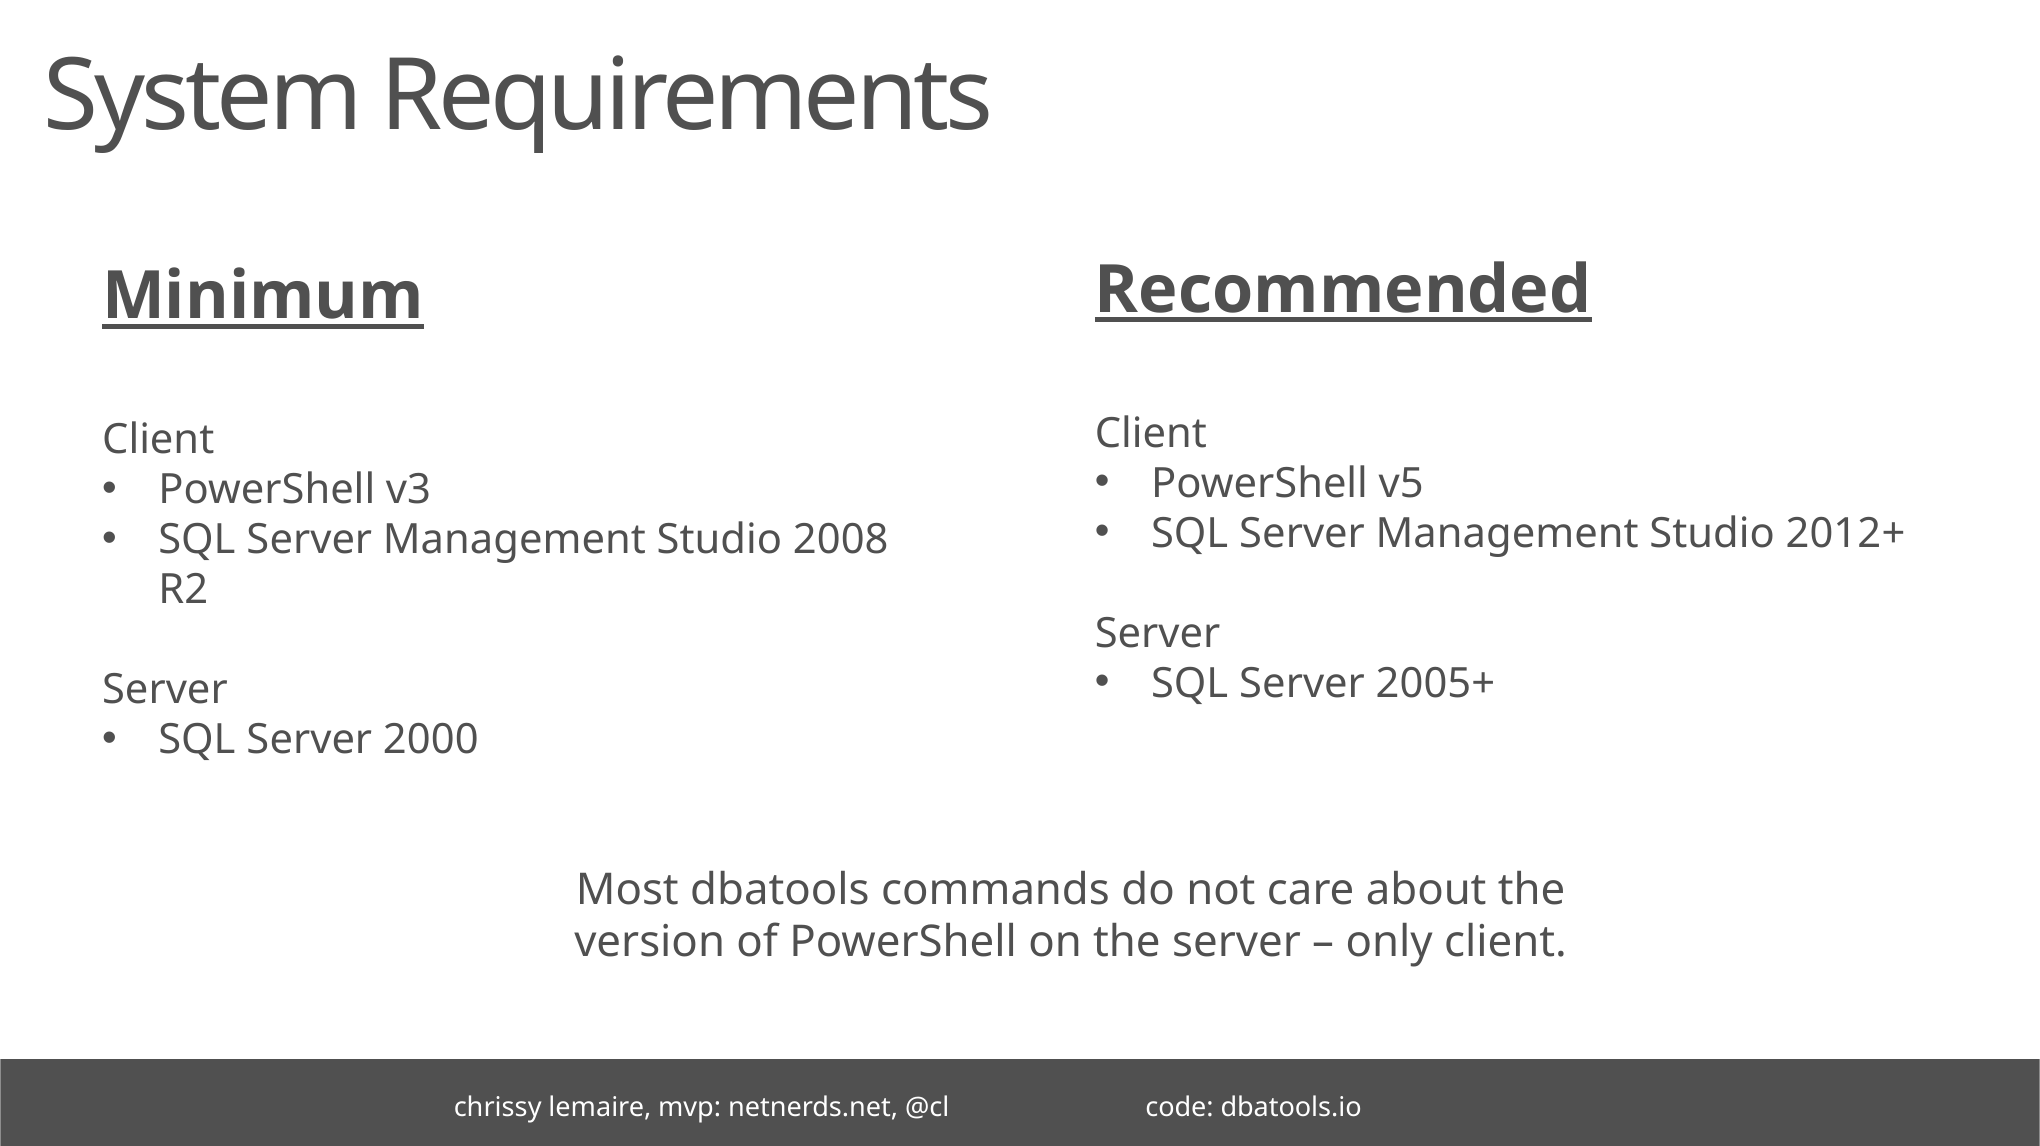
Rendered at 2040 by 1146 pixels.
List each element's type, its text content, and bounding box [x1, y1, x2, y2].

text_box Most dbatools commands do not care about the version of PowerShell on the server – only client. [559, 853, 1583, 973]
text_box Recommended Client PowerShell v5 SQL Server Management Studio 2012+ Server SQL Server 2005+ [1079, 238, 2005, 893]
text_box Minimum Client PowerShell v3 SQL Server Management Studio 2008 R2 Server SQL Server 2000 [87, 244, 929, 950]
title System Requirements [43, 42, 1994, 200]
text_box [0, 1058, 2040, 1146]
